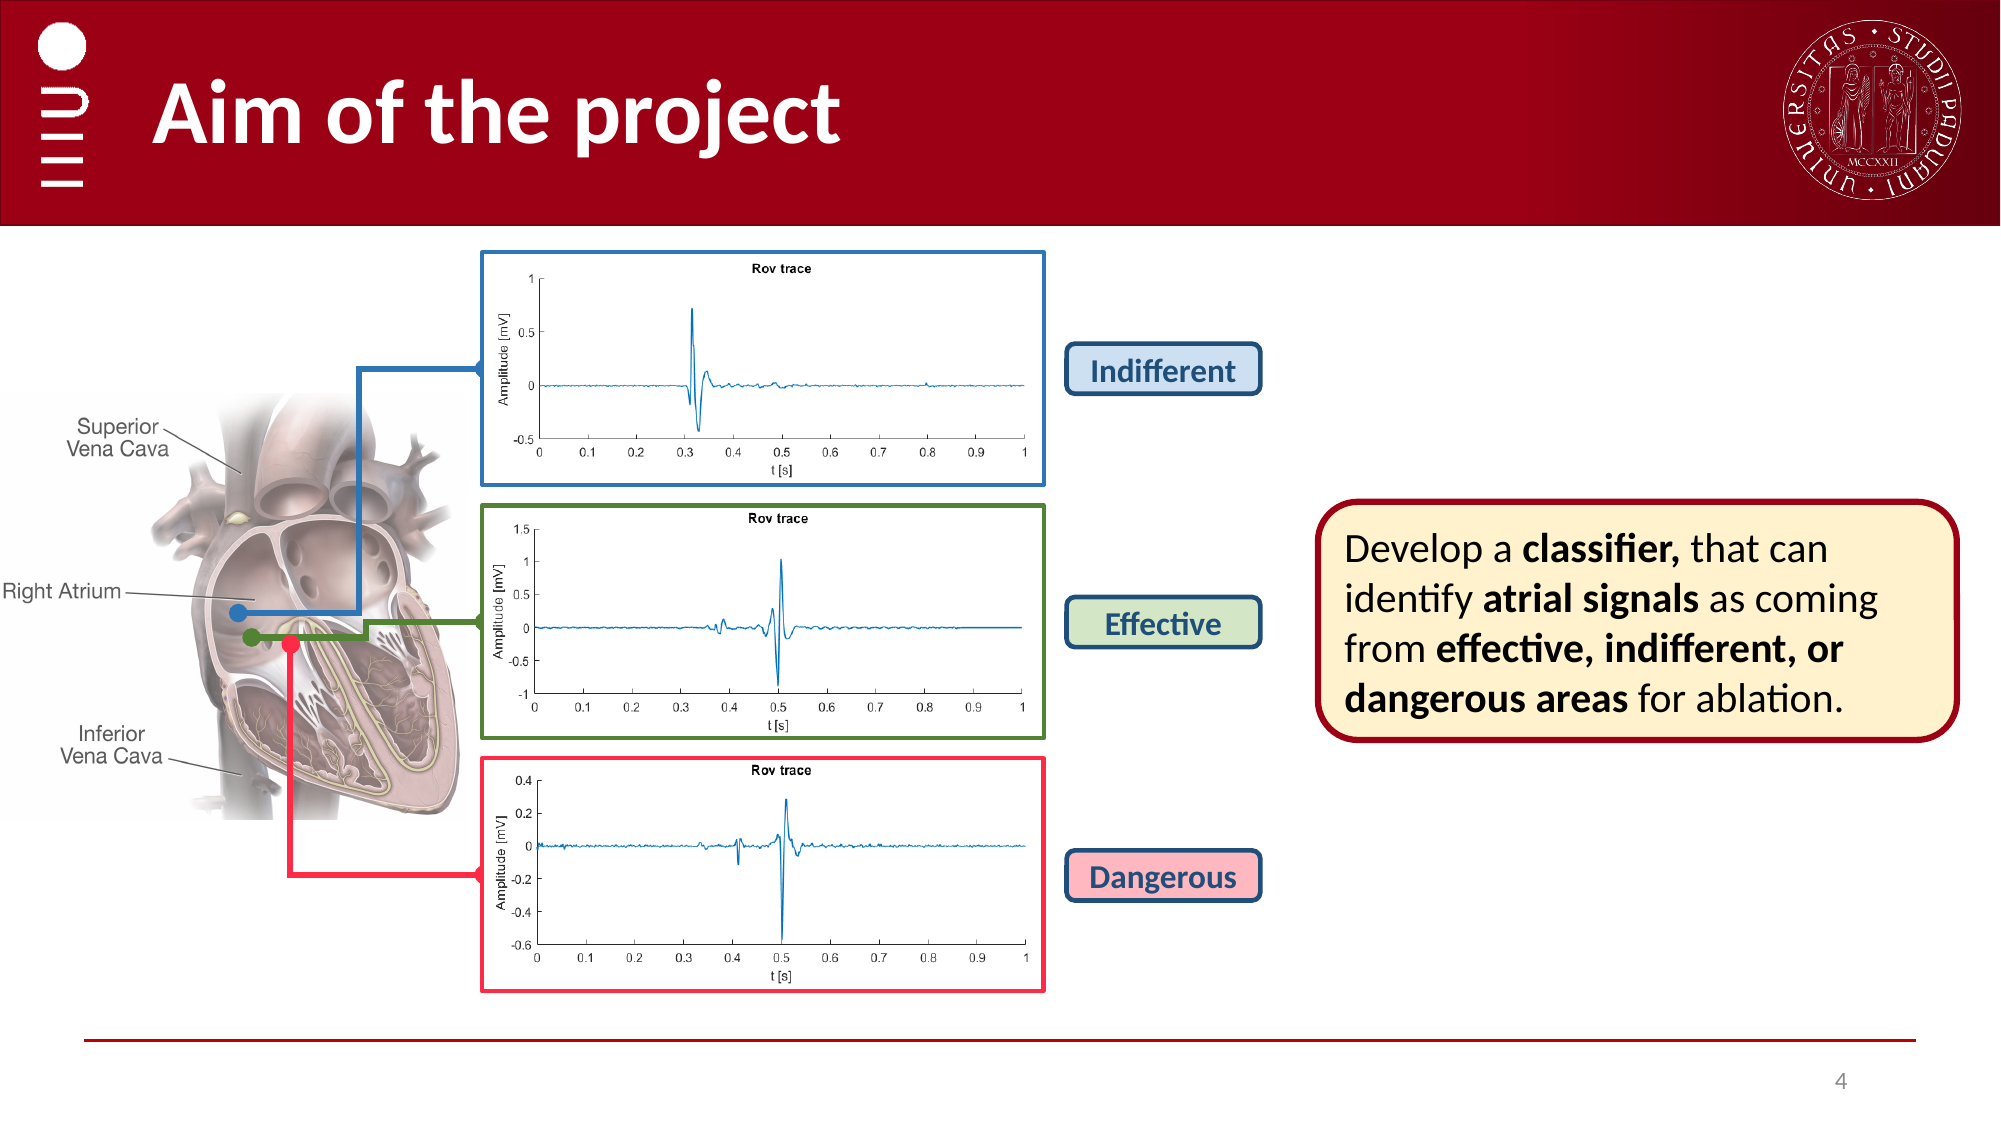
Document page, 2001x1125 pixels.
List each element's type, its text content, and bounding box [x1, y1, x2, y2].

text_box Develop a classifier, that can identify atrial signals as coming from effective, indifferent, or dangerous areas for ablation. [1317, 501, 1957, 740]
picture [1783, 20, 1963, 200]
title Aim of the project [137, 34, 1610, 194]
slide_number 4 [1412, 1049, 1863, 1110]
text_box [0, 254, 1261, 989]
